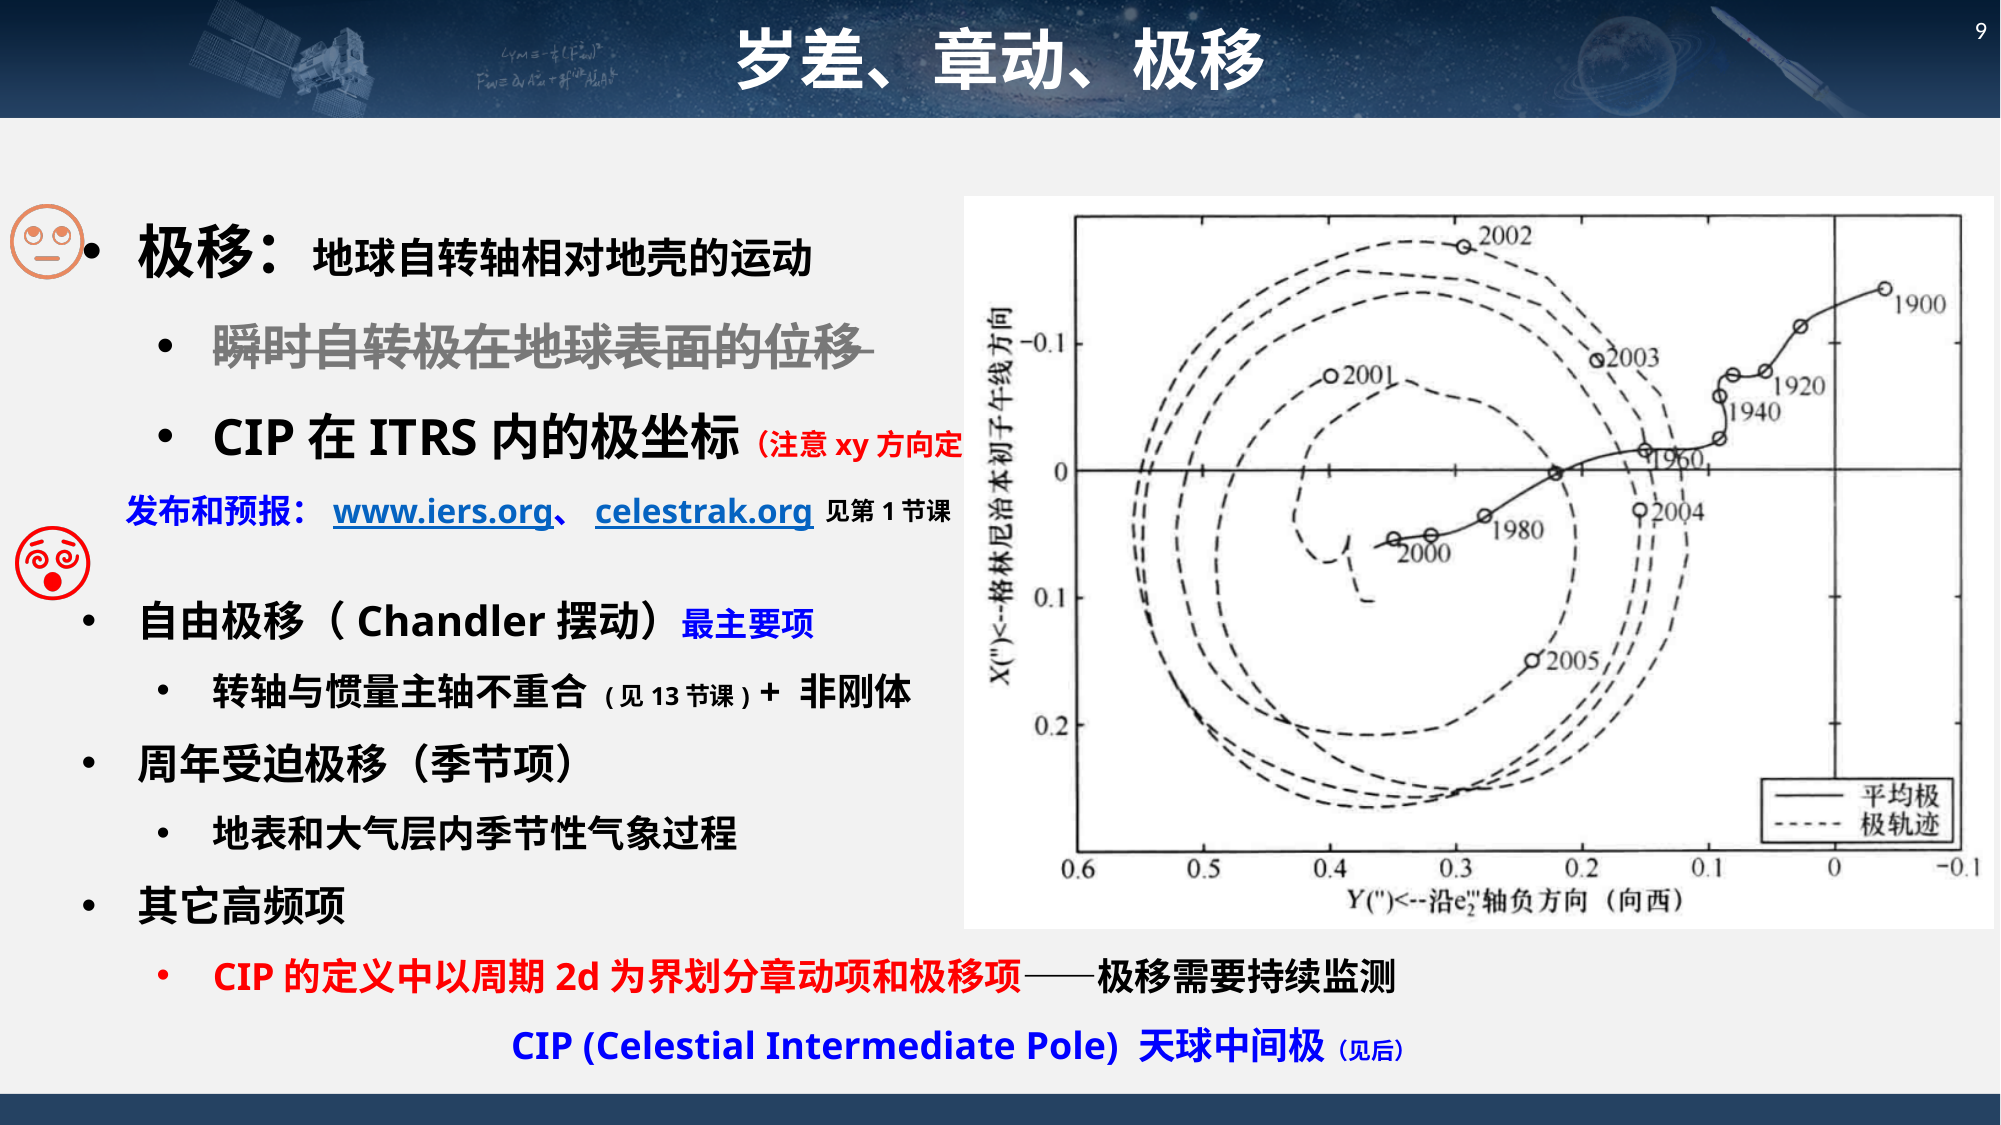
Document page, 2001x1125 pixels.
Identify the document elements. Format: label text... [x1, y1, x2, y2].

picture [5, 516, 100, 611]
text_box 极移：地球自转轴相对地壳的运动 瞬时自转极在地球表面的位移 CIP在ITRS内的极坐标（注意xy方向定义） 自由极移（Chandler摆动）最主要项 转轴与惯量主轴不重合 (见13节课) + 非刚体 周年受迫极移（季节项） 地表和大气层内季节性气象过程 其它高频项 CIP的定义中以周期2d为界划分章动项和极移项——极移需要持续监测 [66, 172, 1933, 516]
text_box 见第1节课 [777, 487, 964, 533]
picture [0, 194, 94, 289]
text_box CIP (Celestial Intermediate Pole) 天球中间极（见后） [294, 1014, 1635, 1075]
picture [964, 196, 1994, 929]
text_box 岁差、章动、极移 [0, 0, 2000, 117]
text_box 发布和预报：www.iers.org、celestrak.org [74, 482, 865, 543]
text_box 极移：地球自转轴相对地壳的运动 瞬时自转极在地球表面的位移 CIP在ITRS内的极坐标（注意xy方向定义） 自由极移（Chandler摆动）最主要项 转轴与惯量主轴不重合 (见13节课) + 非刚体 周年受迫极移（季节项） 地表和大气层内季节性气象过程 其它高频项 CIP的定义中以周期2d为界划分章动项和极移项——极移需要持续监测 [66, 533, 1933, 1005]
picture [0, 0, 2001, 118]
